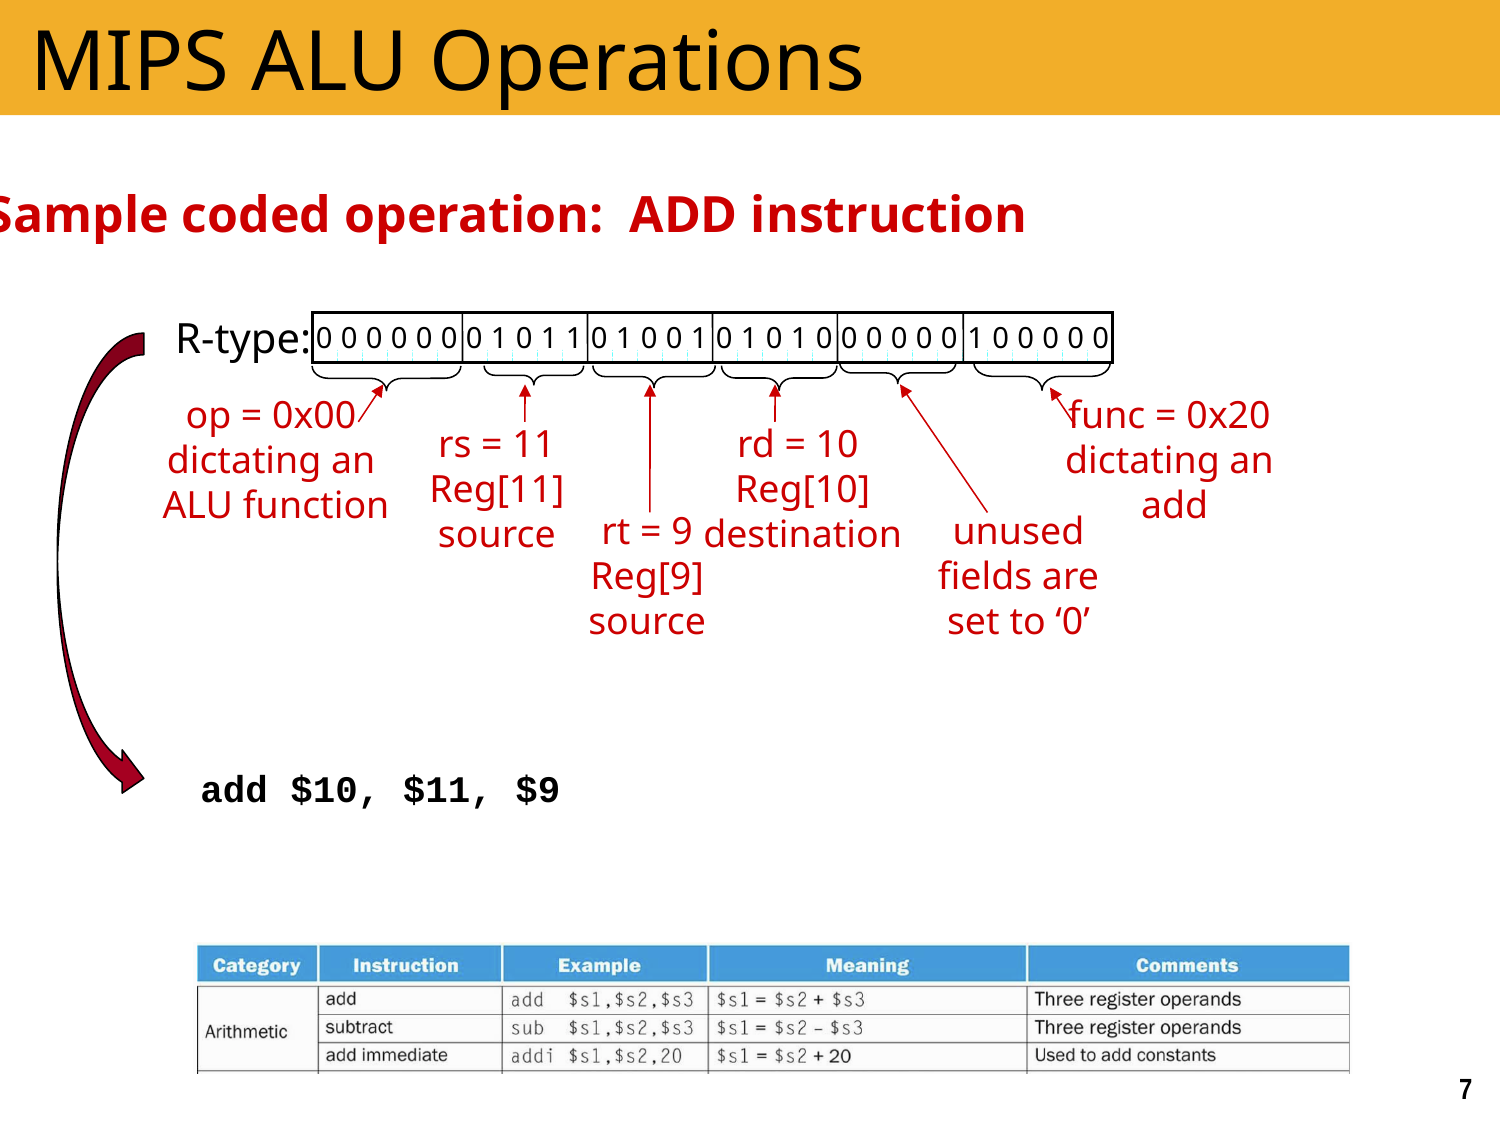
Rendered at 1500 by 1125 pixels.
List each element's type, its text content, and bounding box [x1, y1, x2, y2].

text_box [416, 365, 572, 565]
picture [192, 941, 1353, 1074]
title MIPS ALU Operations [0, 0, 1500, 116]
text_box Sample coded operation: ADD instruction [0, 181, 1043, 251]
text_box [312, 312, 1113, 363]
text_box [973, 361, 1288, 535]
text_box 0 [1113, 312, 1124, 360]
text_box R-type: [160, 304, 327, 364]
slide_number 7 [1424, 1062, 1488, 1113]
text_box [57, 333, 144, 794]
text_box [839, 361, 1111, 652]
text_box add $10, $11, $9 [185, 763, 1113, 818]
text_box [720, 365, 835, 564]
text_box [151, 365, 414, 536]
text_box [574, 365, 720, 652]
